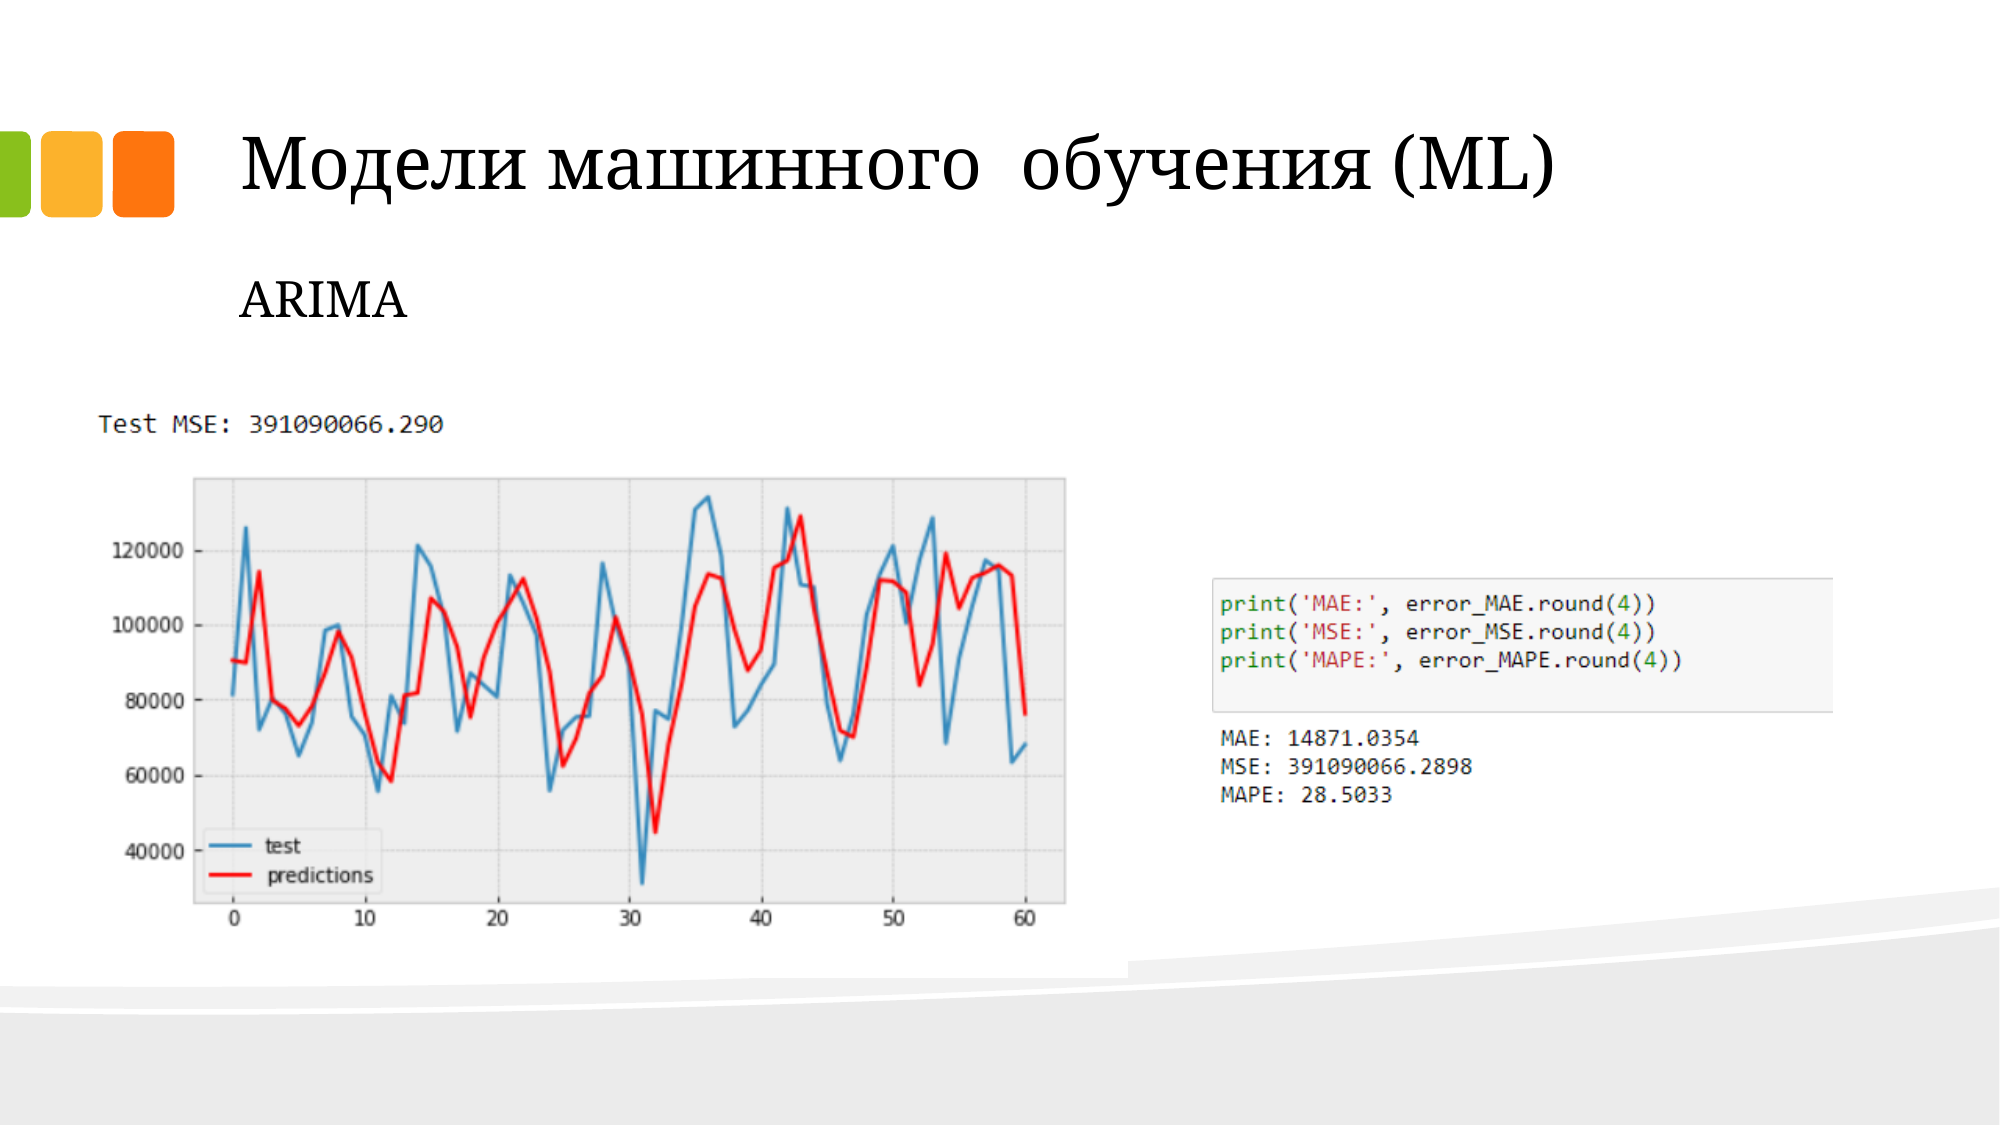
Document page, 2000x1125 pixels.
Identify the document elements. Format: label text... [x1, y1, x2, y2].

title Модели машинного обучения (ML) [220, 90, 1820, 214]
picture [89, 408, 1128, 978]
picture [1212, 564, 1833, 823]
text_box ARIMA [219, 213, 1819, 338]
